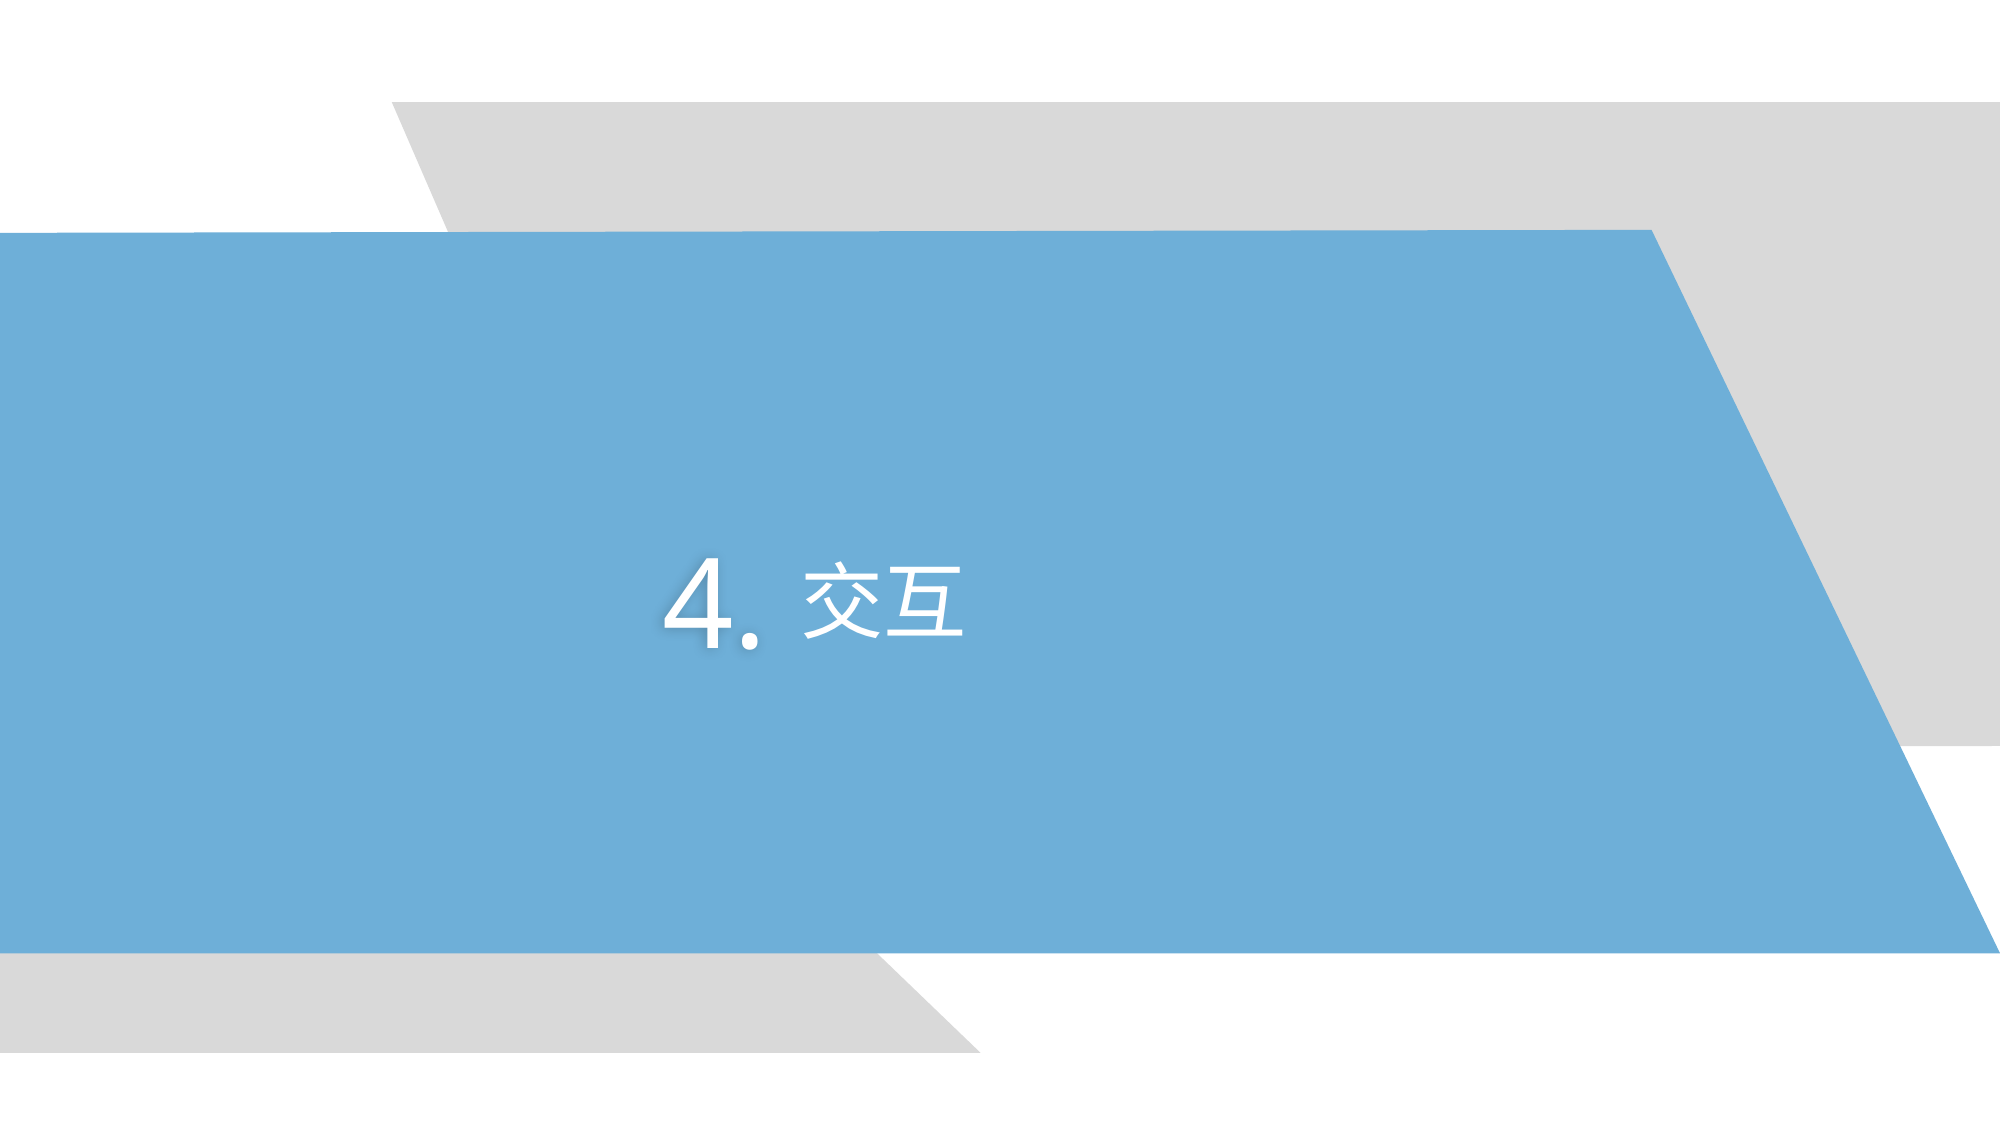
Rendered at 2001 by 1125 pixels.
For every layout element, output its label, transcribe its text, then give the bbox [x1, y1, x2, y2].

text_box 4. [647, 516, 786, 682]
text_box 交互 [791, 541, 1244, 657]
